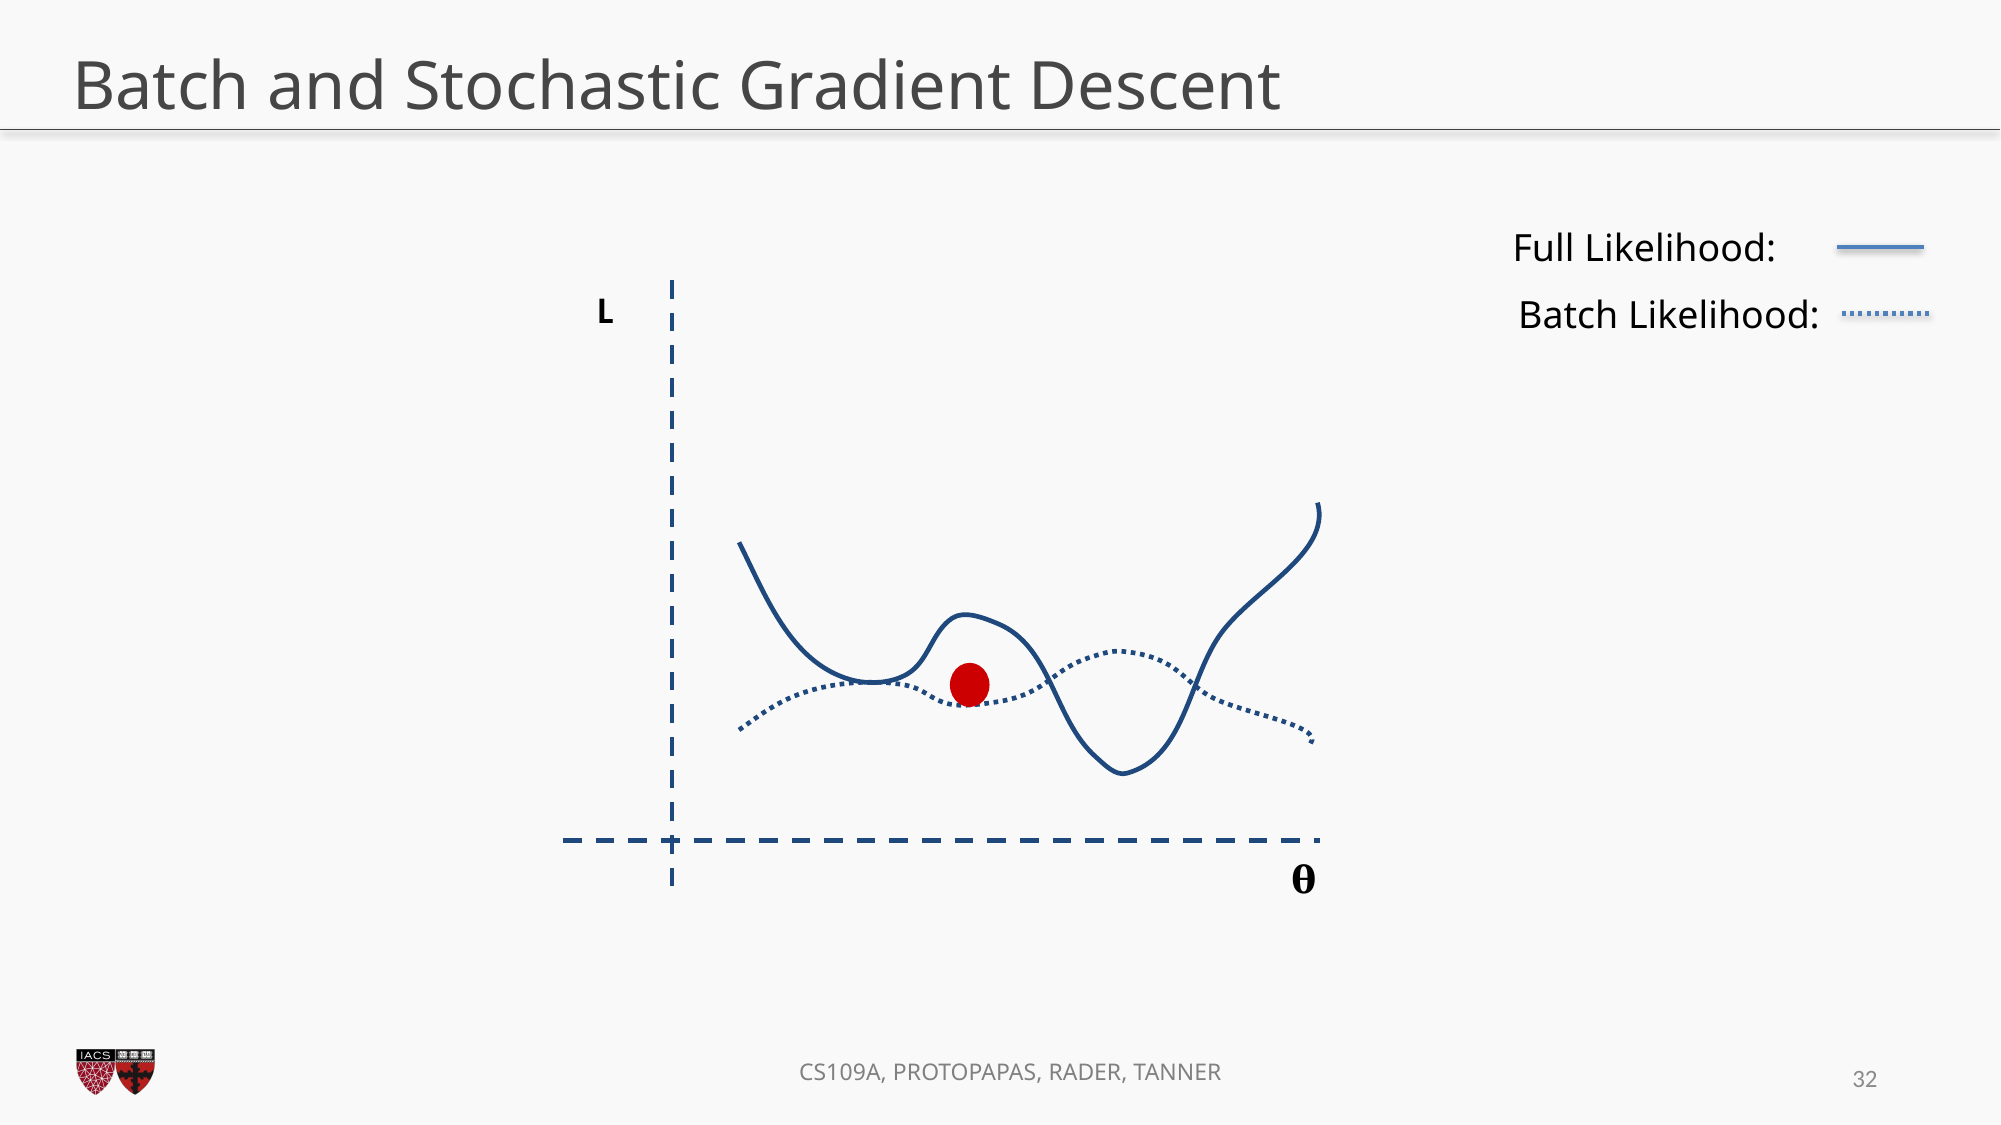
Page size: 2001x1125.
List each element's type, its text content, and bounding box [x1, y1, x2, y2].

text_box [1499, 216, 1930, 345]
title Batch and Stochastic Gradient Descent [57, 35, 1943, 162]
picture [75, 1049, 155, 1095]
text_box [562, 270, 1365, 946]
